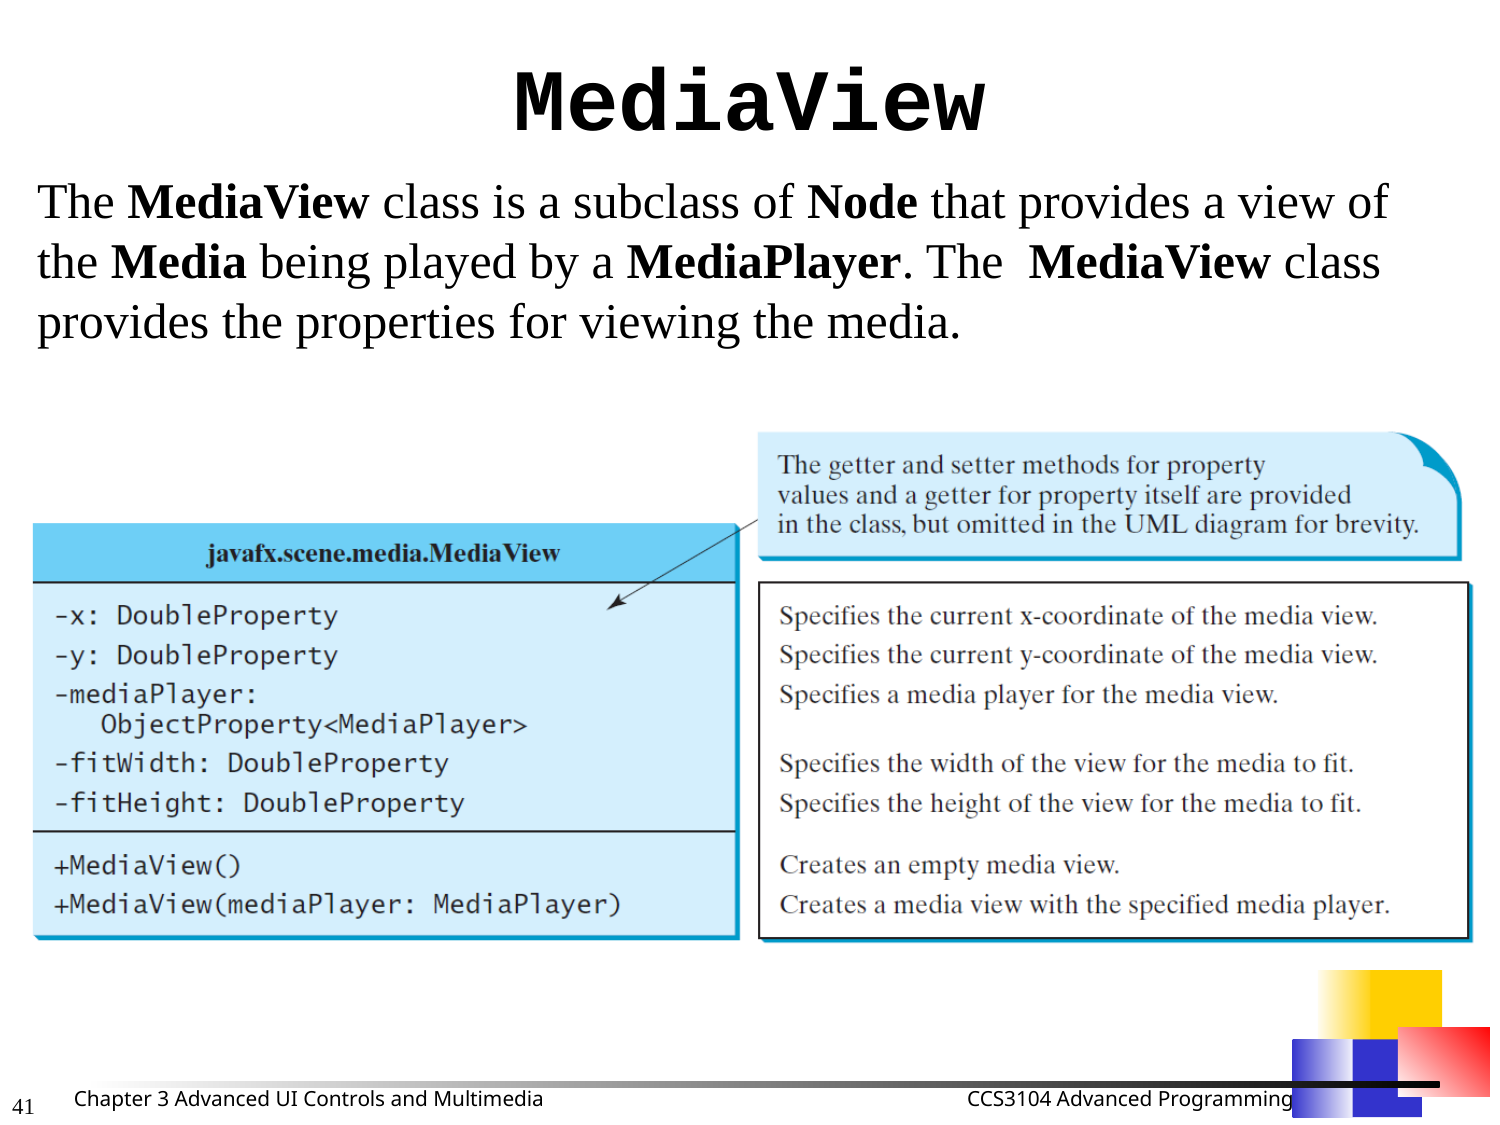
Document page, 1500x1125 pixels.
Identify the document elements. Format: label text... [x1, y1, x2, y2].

list The MediaView class is a subclass of Node that provides a view of the Media being played by a MediaPlayer. The MediaView class provides the properties for viewing the media. [24, 162, 1451, 267]
list The MediaView class is a subclass of Node that provides a view of the Media being played by a MediaPlayer. The MediaView class provides the properties for viewing the media. [24, 268, 1451, 413]
title MediaView [112, 37, 1388, 150]
picture [19, 424, 1481, 951]
